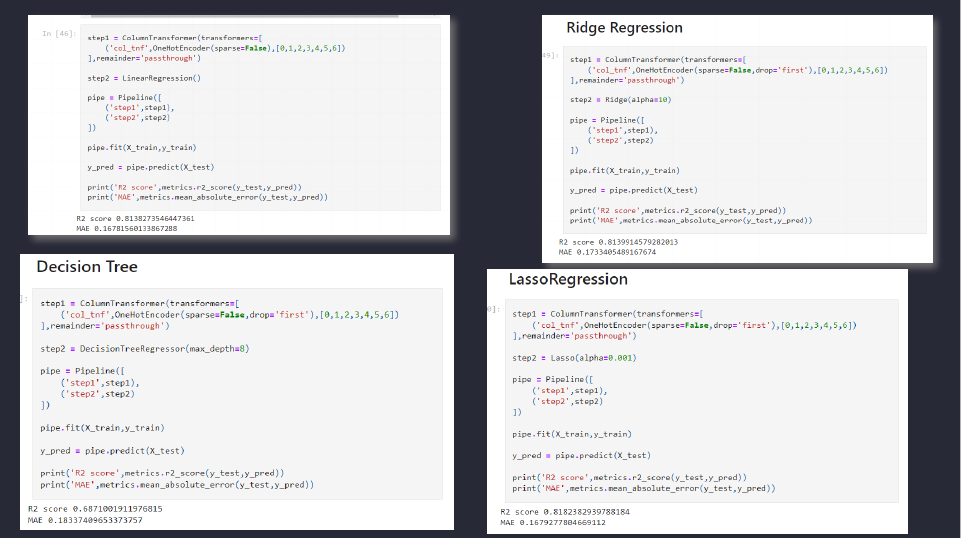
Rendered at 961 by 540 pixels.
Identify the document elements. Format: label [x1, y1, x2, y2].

picture [20, 254, 454, 530]
picture [541, 15, 933, 264]
picture [27, 15, 450, 236]
picture [487, 269, 908, 534]
